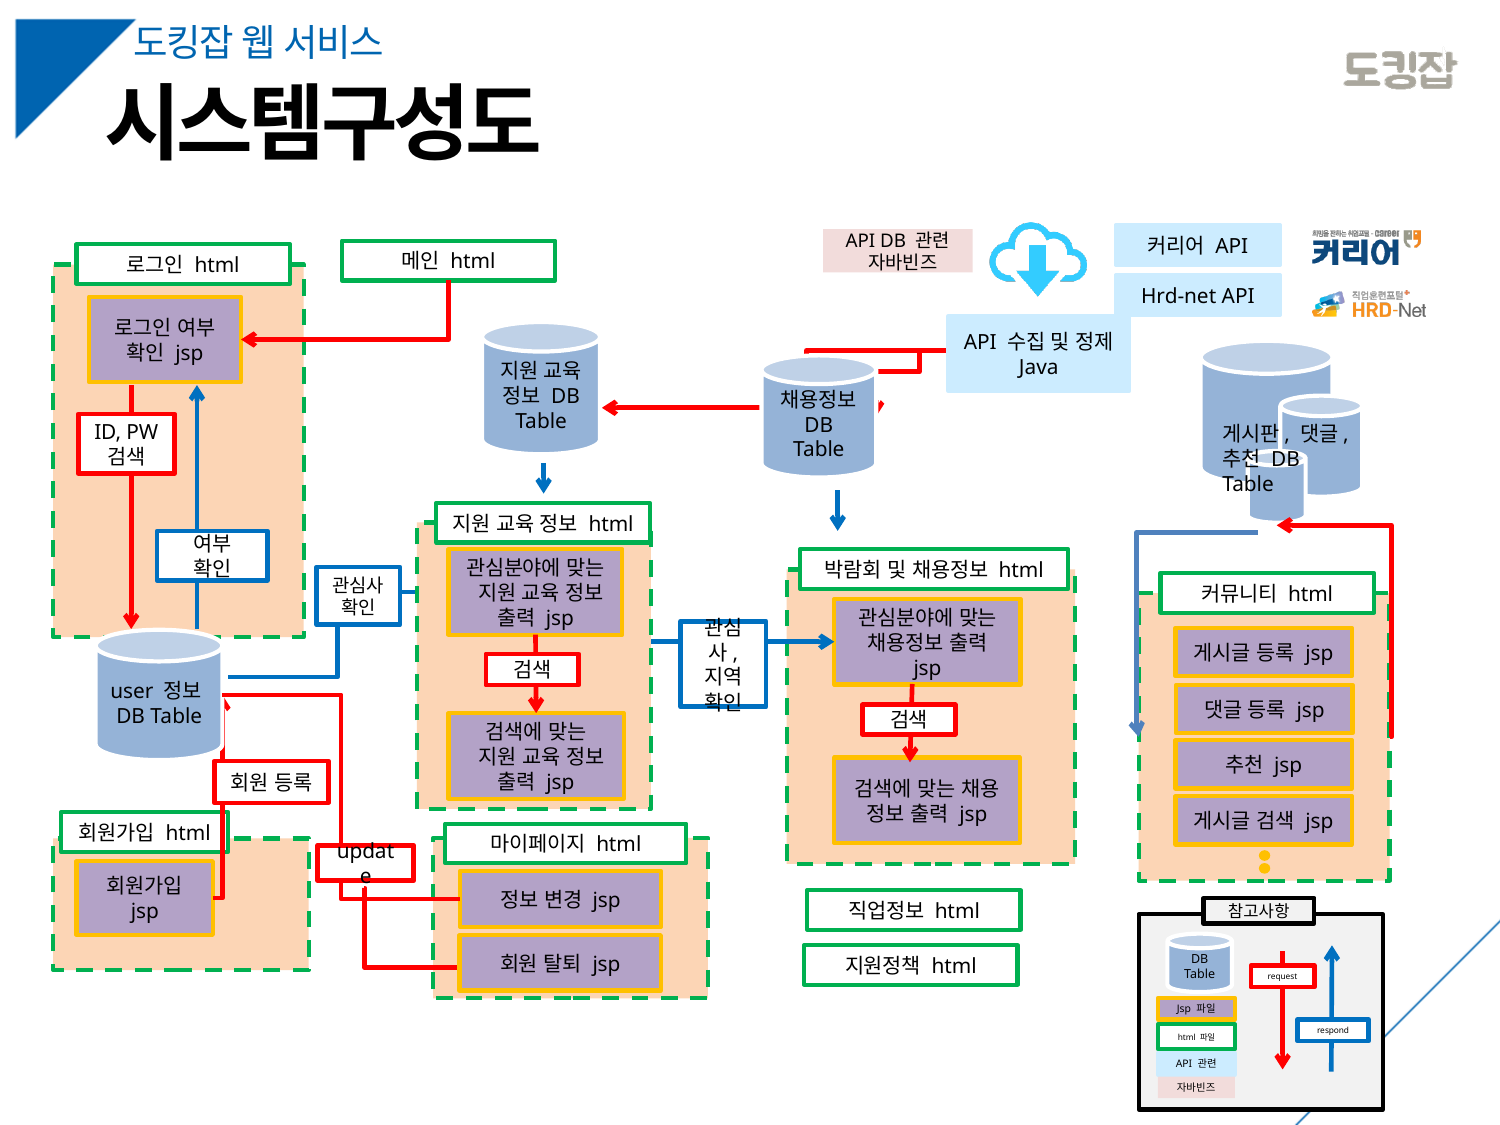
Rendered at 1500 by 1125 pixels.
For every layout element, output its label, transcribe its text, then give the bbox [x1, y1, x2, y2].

picture [0, 0, 1500, 1125]
text_box 시스템구성도 [104, 69, 572, 170]
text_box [1138, 897, 1384, 1110]
text_box 도킹잡 웹 서비스 [133, 19, 384, 65]
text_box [52, 208, 1426, 999]
